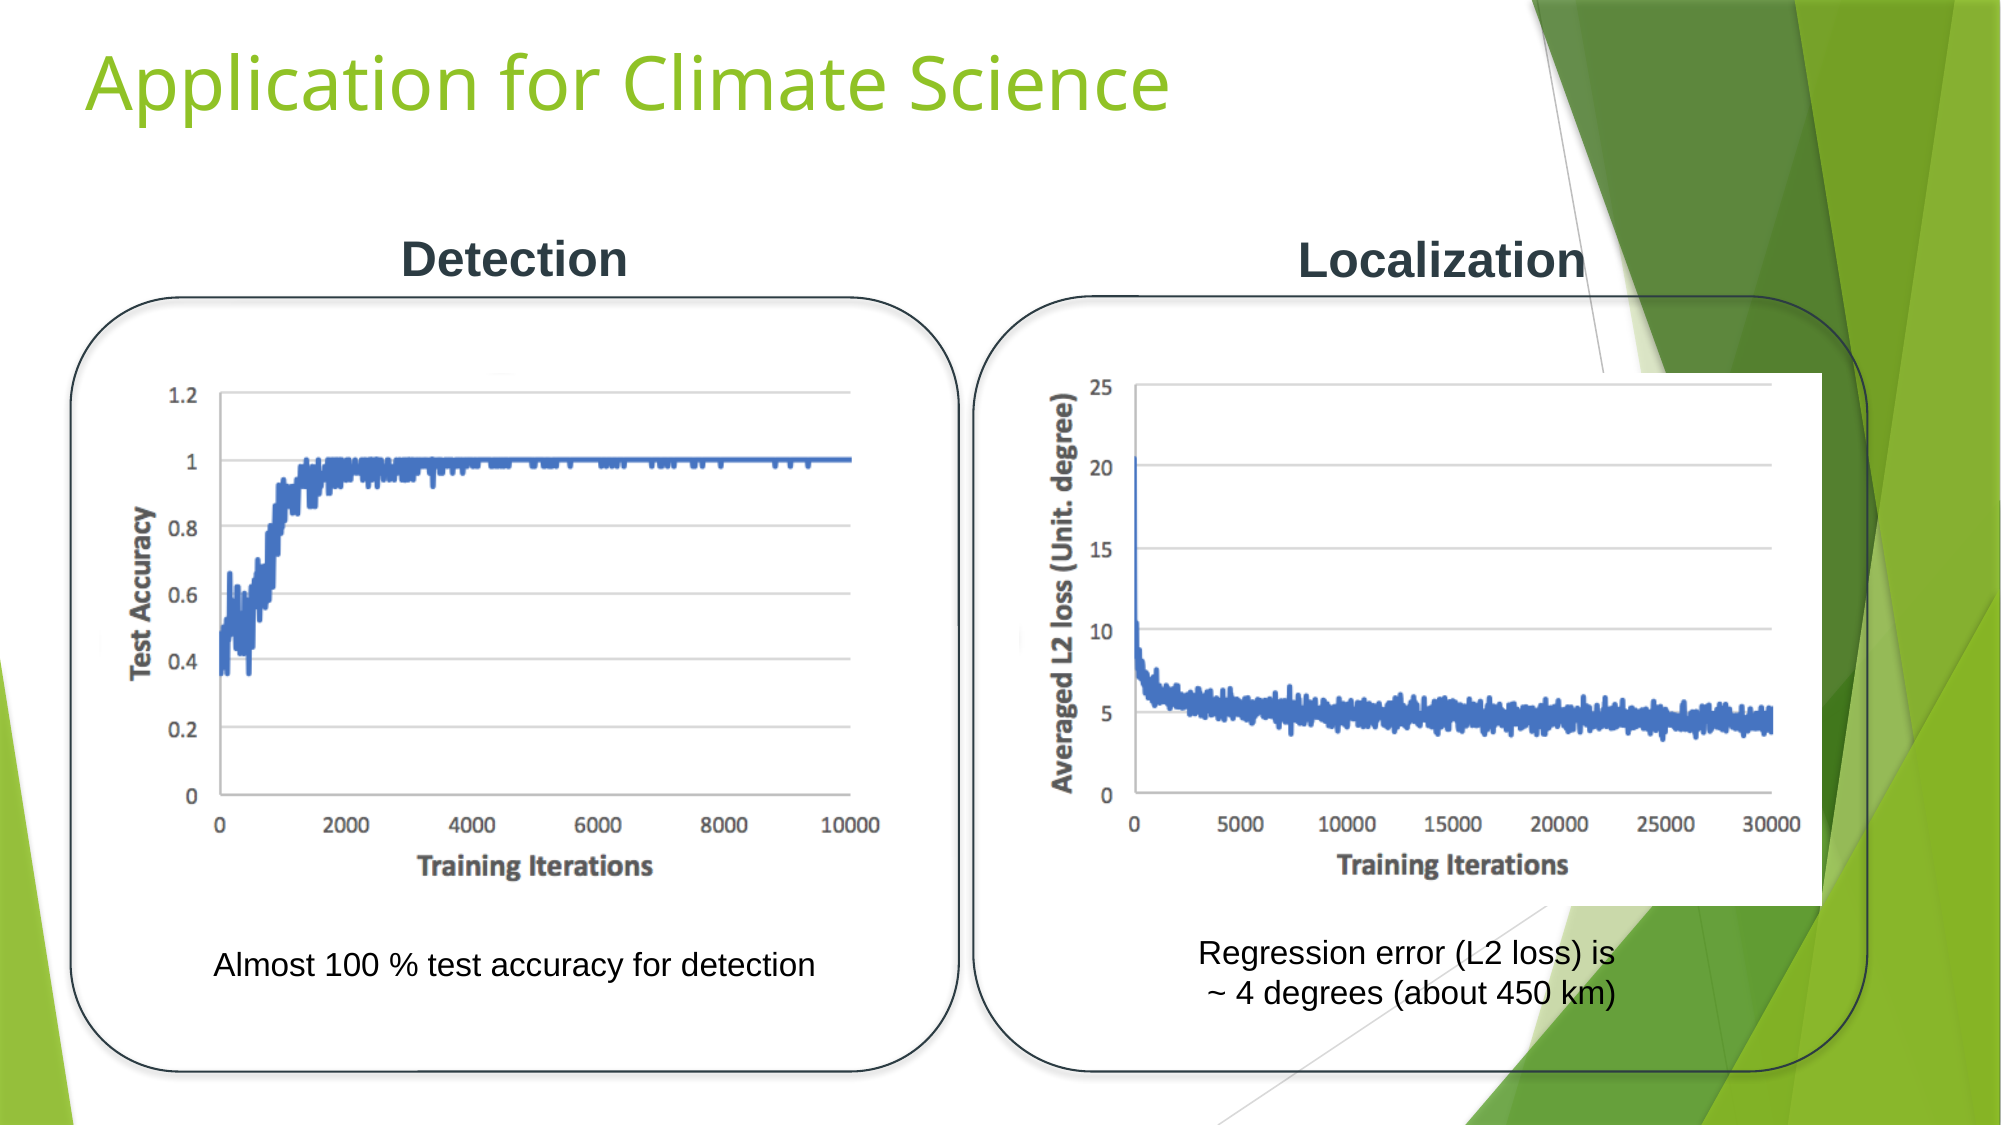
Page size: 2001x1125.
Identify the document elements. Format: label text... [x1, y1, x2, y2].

picture [99, 372, 900, 907]
picture [1018, 372, 1822, 907]
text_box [70, 218, 960, 1073]
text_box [958, 220, 1927, 1073]
title Application for Climate Science [70, 28, 1715, 219]
